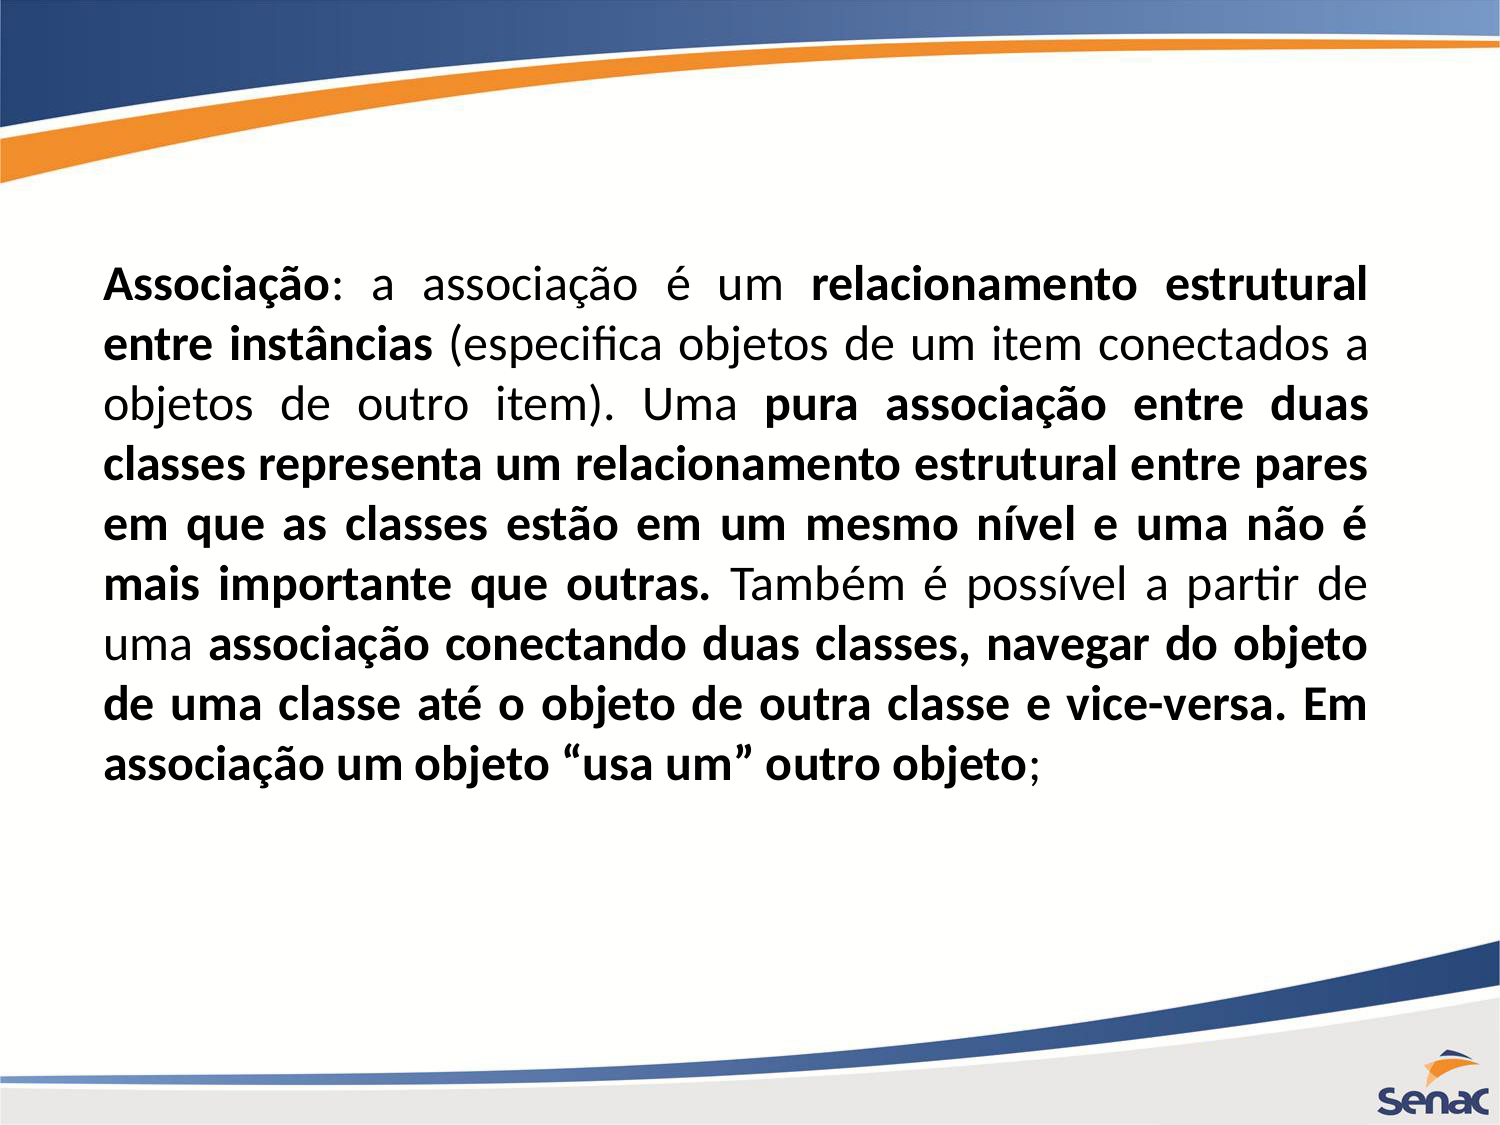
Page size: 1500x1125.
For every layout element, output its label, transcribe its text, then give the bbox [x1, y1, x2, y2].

text_box Associação: a associação é um relacionamento estrutural entre instâncias (especifica objetos de um item conectados a objetos de outro item). Uma pura associação entre duas classes representa um relacionamento estrutural entre pares em que as classes estão em um mesmo nível e uma não é mais importante que outras. Também é possível a partir de uma associação conectando duas classes, navegar do objeto de uma classe até o objeto de outra classe e vice-versa. Em associação um objeto “usa um” outro objeto; [88, 243, 1385, 919]
picture [0, 0, 1500, 1125]
